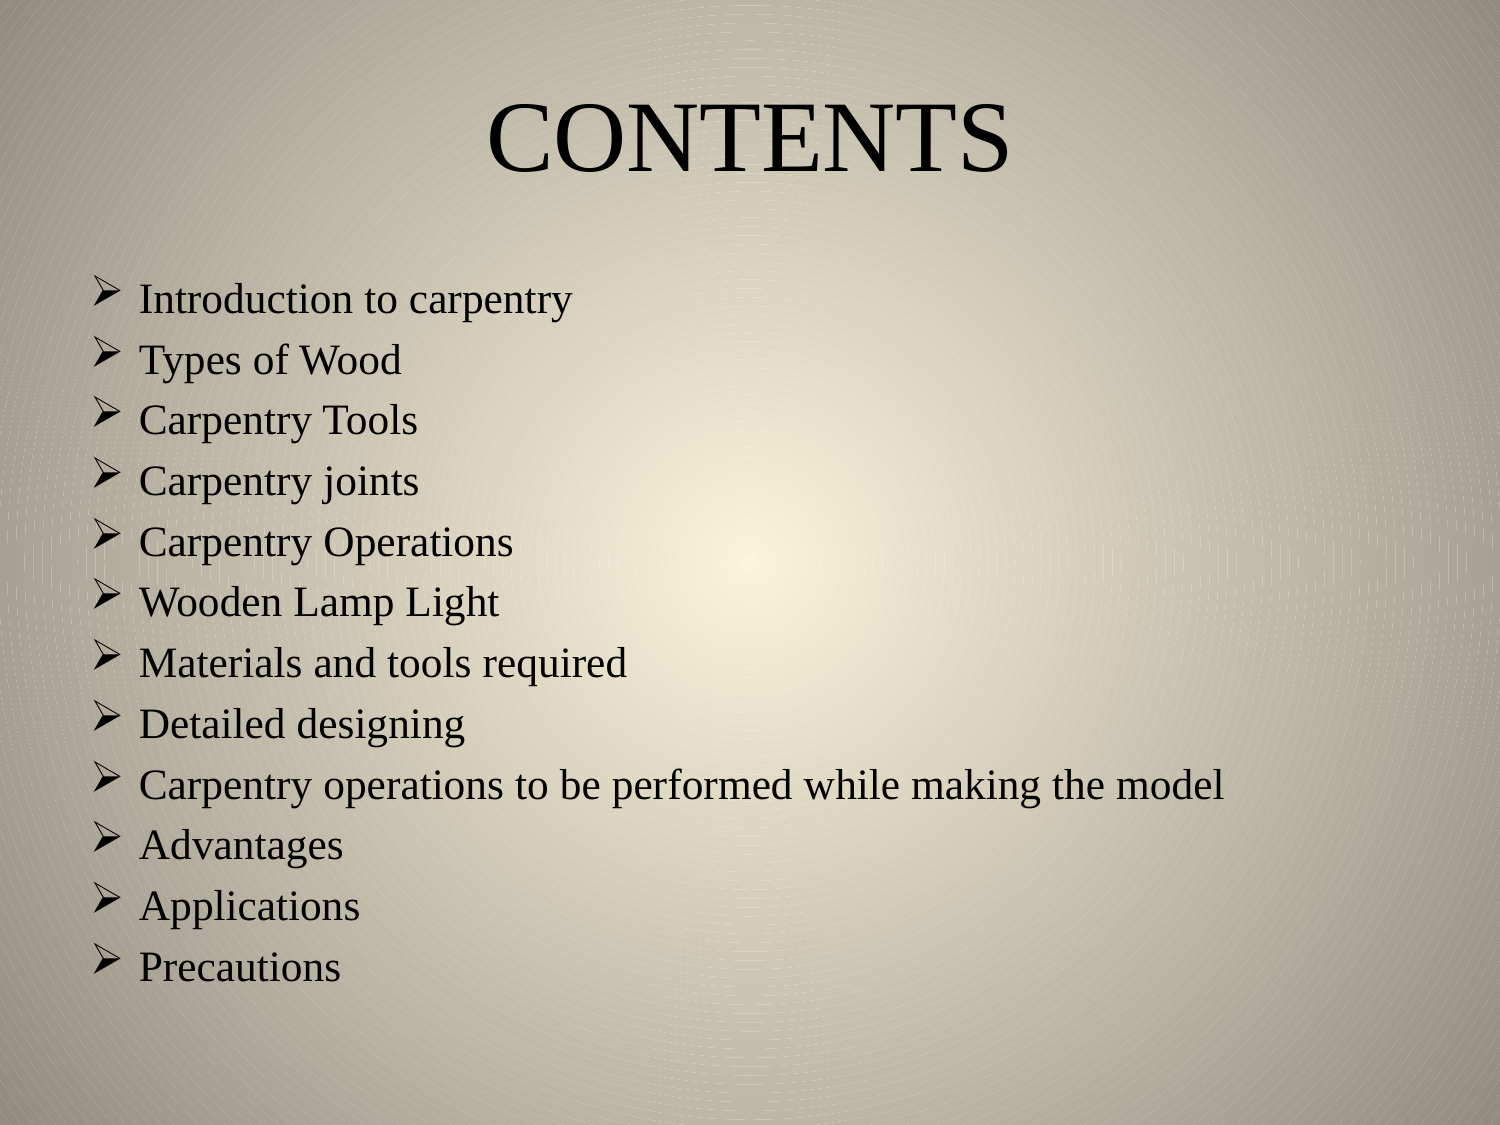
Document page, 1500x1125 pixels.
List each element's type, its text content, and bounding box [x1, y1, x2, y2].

title CONTENTS [37, 62, 1463, 200]
list Introduction to carpentry Types of Wood Carpentry Tools Carpentry joints Carpentry Operations Wooden Lamp Light Materials and tools required Detailed designing Carpentry operations to be performed while making the model Advantages Applications Precautions [75, 262, 1425, 1005]
